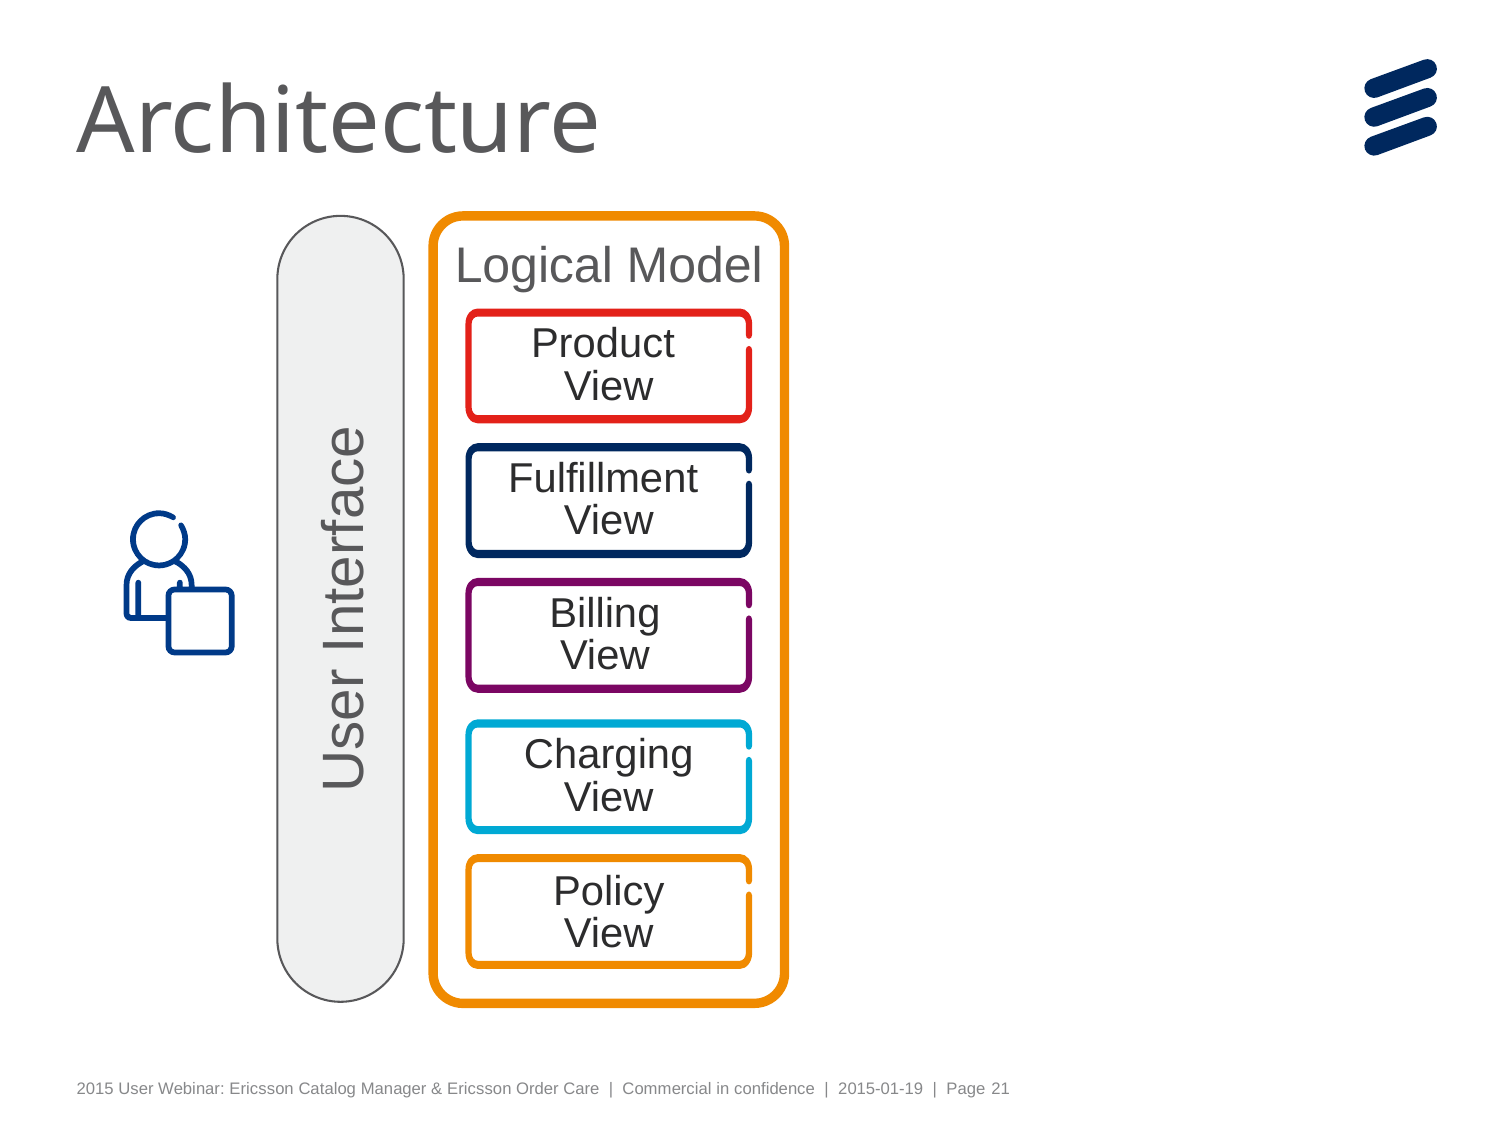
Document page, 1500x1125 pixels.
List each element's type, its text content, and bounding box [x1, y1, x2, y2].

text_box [465, 853, 753, 970]
title Architecture [64, 39, 1294, 218]
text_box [465, 577, 753, 693]
text_box User Interface [277, 215, 404, 1002]
text_box Logical Model [439, 233, 778, 300]
text_box Fulfillment View [465, 443, 753, 559]
text_box [433, 215, 785, 1004]
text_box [465, 308, 753, 424]
text_box [123, 510, 235, 656]
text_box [465, 719, 753, 835]
